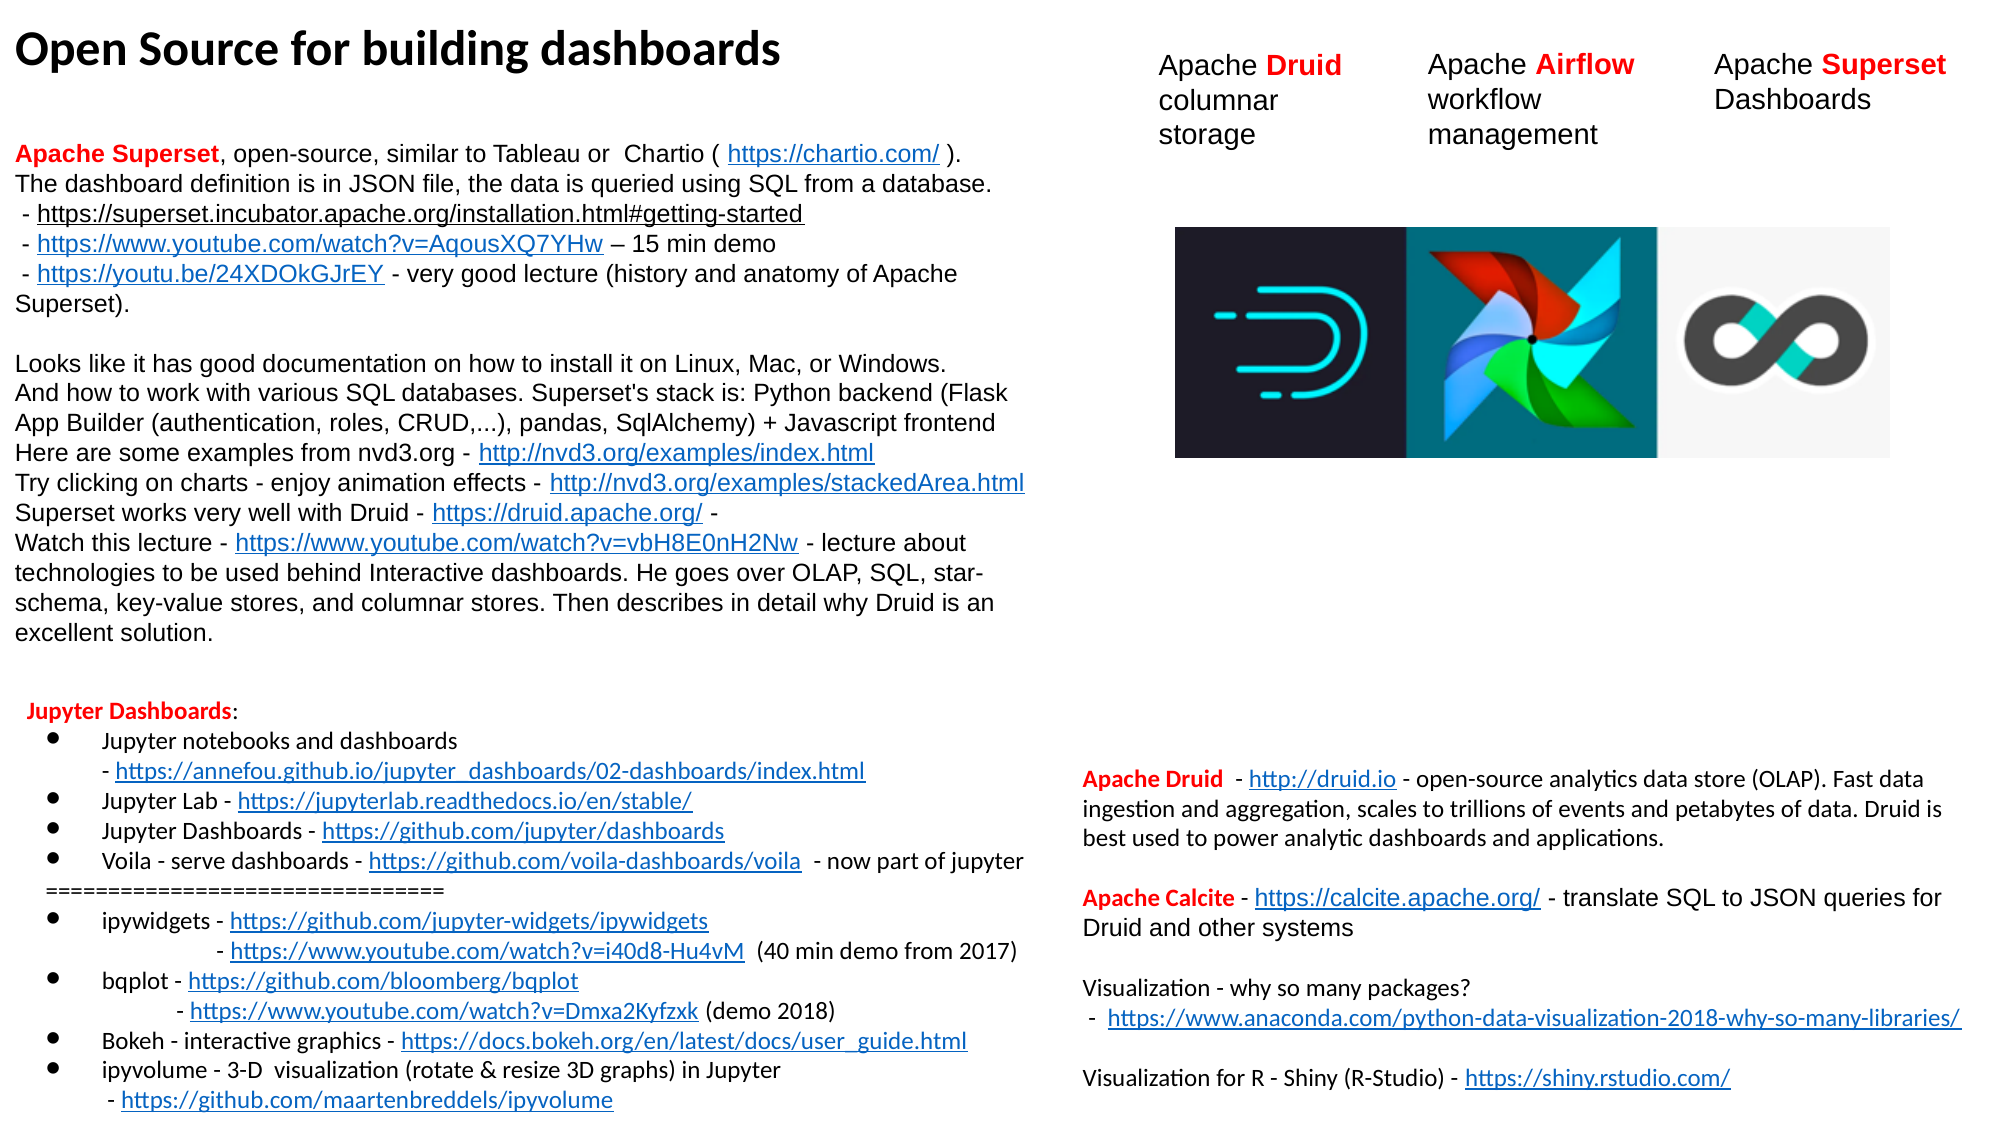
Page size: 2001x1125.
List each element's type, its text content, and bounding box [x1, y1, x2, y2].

text_box Open Source for building dashboards [0, 0, 1267, 81]
text_box Apache Druid columnar storage [1143, 38, 1368, 159]
text_box Apache Superset, open-source, similar to Tableau or Chartio ( https://chartio.com/ ). The dashboard definition is in JSON file, the data is queried using SQL from a database. - https://superset.incubator.apache.org/installation.html#getting-started - https://www.youtube.com/watch?v=AqousXQ7YHw – 15 min demo - https://youtu.be/24XDOkGJrEY - very good lecture (history and anatomy of Apache Superset). Looks like it has good documentation on how to install it on Linux, Mac, or Windows. And how to work with various SQL databases. Superset's stack is: Python backend (Flask App Builder (authentication, roles, CRUD,...), pandas, SqlAlchemy) + Javascript frontend Here are some examples from nvd3.org - http://nvd3.org/examples/index.html Try clicking on charts - enjoy animation effects - http://nvd3.org/examples/stackedArea.html Superset works very well with Druid - https://druid.apache.org/ - Watch this lecture - https://www.youtube.com/watch?v=vbH8E0nH2Nw - lecture about technologies to be used behind Interactive dashboards. He goes over OLAP, SQL, star-schema, key-value stores, and columnar stores. Then describes in detail why Druid is an excellent solution. [0, 130, 1068, 654]
text_box Apache Superset Dashboards [1699, 37, 1976, 123]
text_box Jupyter Dashboards: Jupyter notebooks and dashboards - https://annefou.github.io/jupyter_dashboards/02-dashboards/index.html Jupyter Lab - https://jupyterlab.readthedocs.io/en/stable/ Jupyter Dashboards - https://github.com/jupyter/dashboards Voila - serve dashboards - https://github.com/voila-dashboards/voila - now part of jupyter ================================ ipywidgets - https://github.com/jupyter-widgets/ipywidgets - https://www.youtube.com/watch?v=i40d8-Hu4vM (40 min demo from 2017) bqplot - https://github.com/bloomberg/bqplot - https://www.youtube.com/watch?v=Dmxa2Kyfzxk (demo 2018) Bokeh - interactive graphics - https://docs.bokeh.org/en/latest/docs/user_guide.html ipyvolume - 3-D visualization (rotate & resize 3D graphs) in Jupyter - https://github.com/maartenbreddels/ipyvolume [11, 679, 1068, 1092]
text_box Apache Druid - http://druid.io - open-source analytics data store (OLAP). Fast data ingestion and aggregation, scales to trillions of events and petabytes of data. Druid is best used to power analytic dashboards and applications. Apache Calcite - https://calcite.apache.org/ - translate SQL to JSON queries for Druid and other systems Visualization - why so many packages? - https://www.anaconda.com/python-data-visualization-2018-why-so-many-libraries/ Visualization for R - Shiny (R-Studio) - https://shiny.rstudio.com/ [1067, 747, 1998, 1112]
picture [1175, 227, 1890, 458]
text_box Apache Airflow workflow management [1413, 37, 1654, 158]
